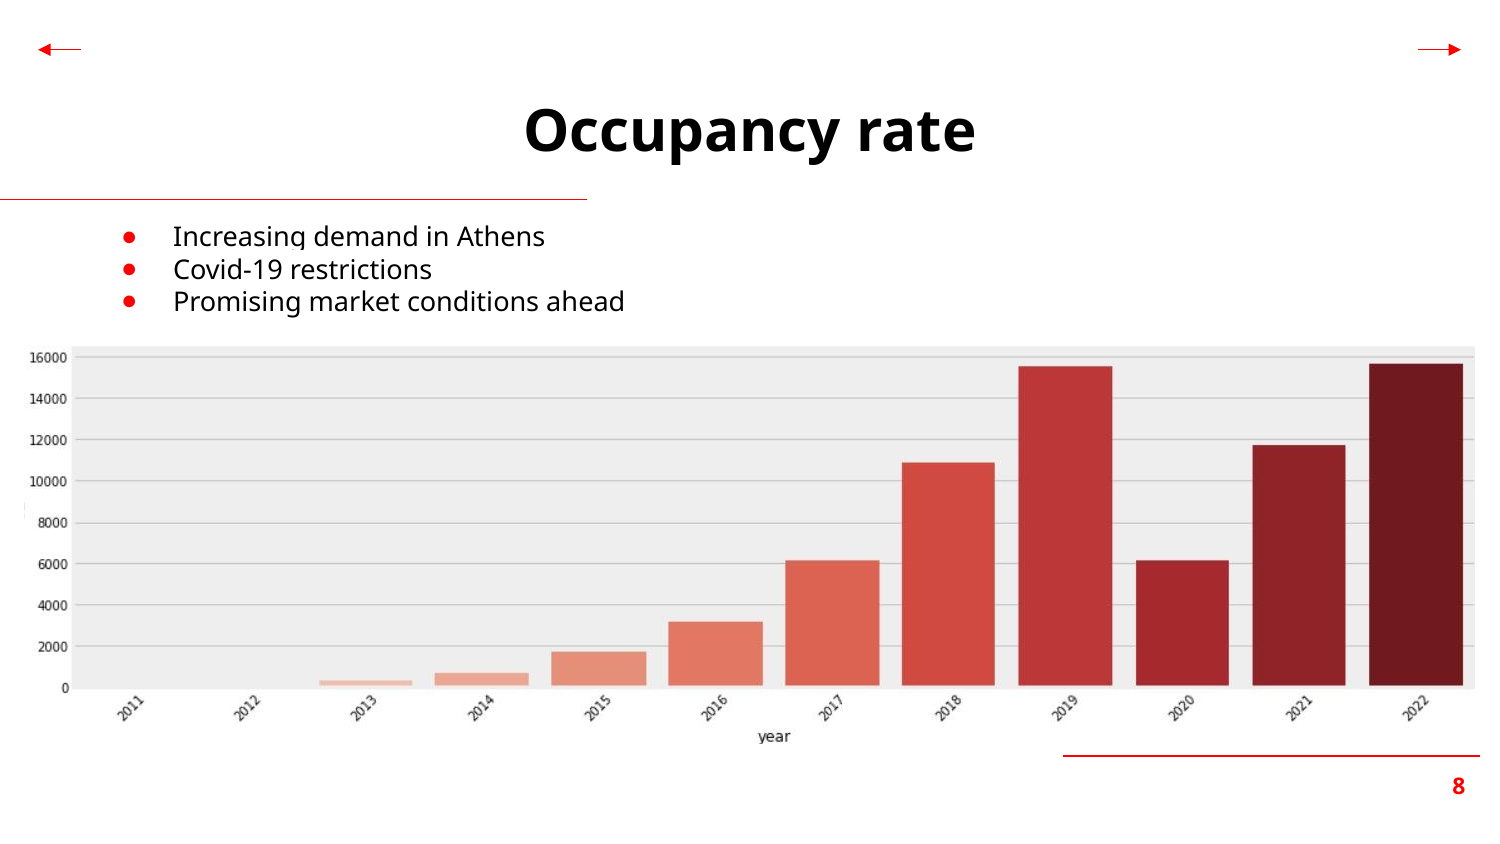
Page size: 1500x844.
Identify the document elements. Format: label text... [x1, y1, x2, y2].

picture [24, 344, 1476, 744]
title Occupancy rate [241, 78, 1259, 173]
text_box Increasing demand in Athens Covid-19 restrictions Promising market conditions ahead [83, 172, 793, 343]
